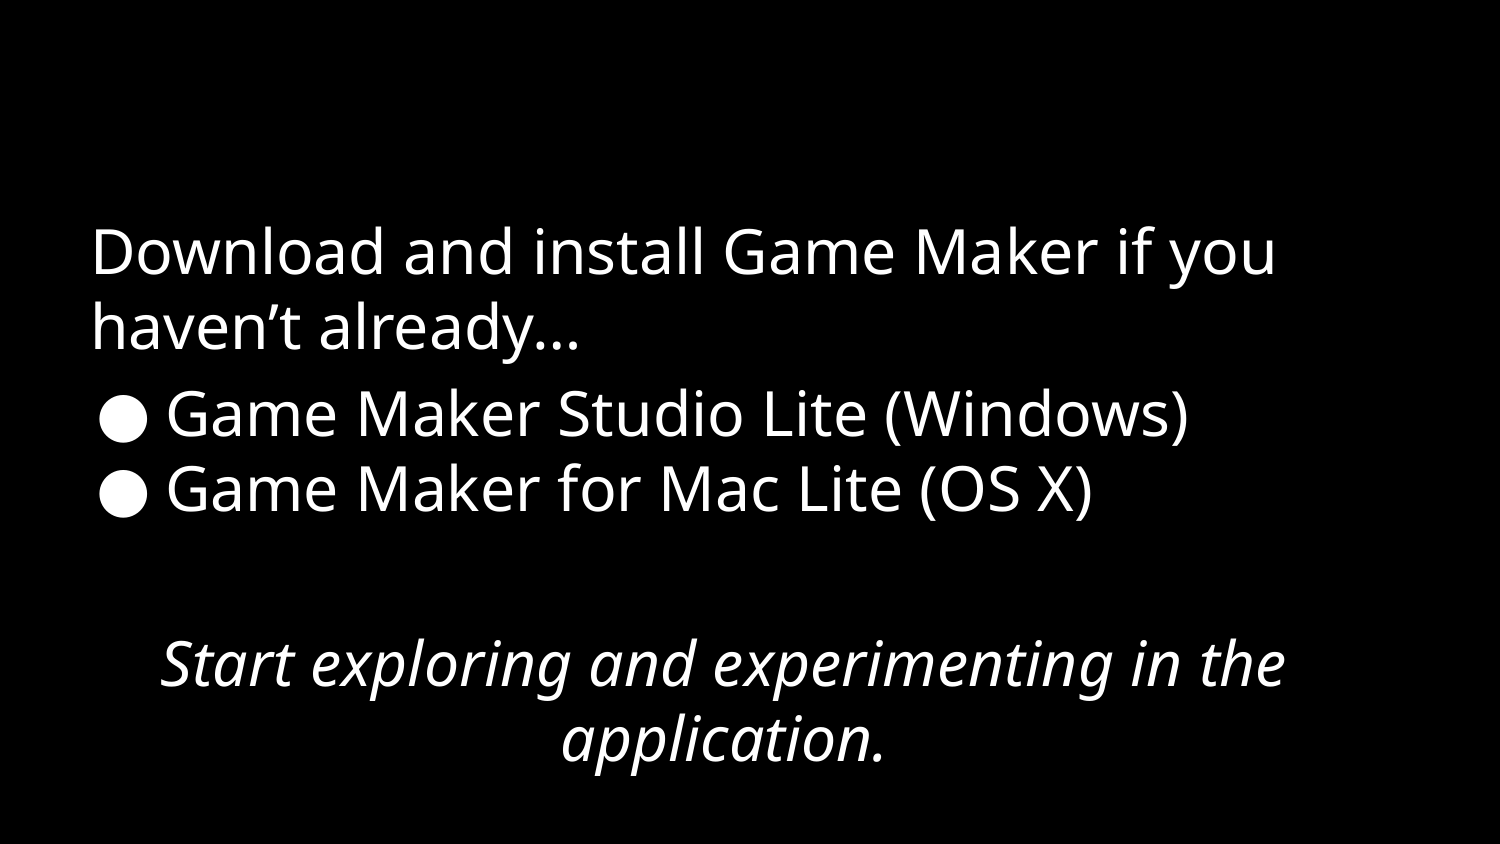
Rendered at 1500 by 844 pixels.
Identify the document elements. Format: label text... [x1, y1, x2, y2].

list Download and install Game Maker if you haven’t already… Game Maker Studio Lite (Windows) Game Maker for Mac Lite (OS X) Start exploring and experimenting in the application. [75, 196, 1375, 808]
